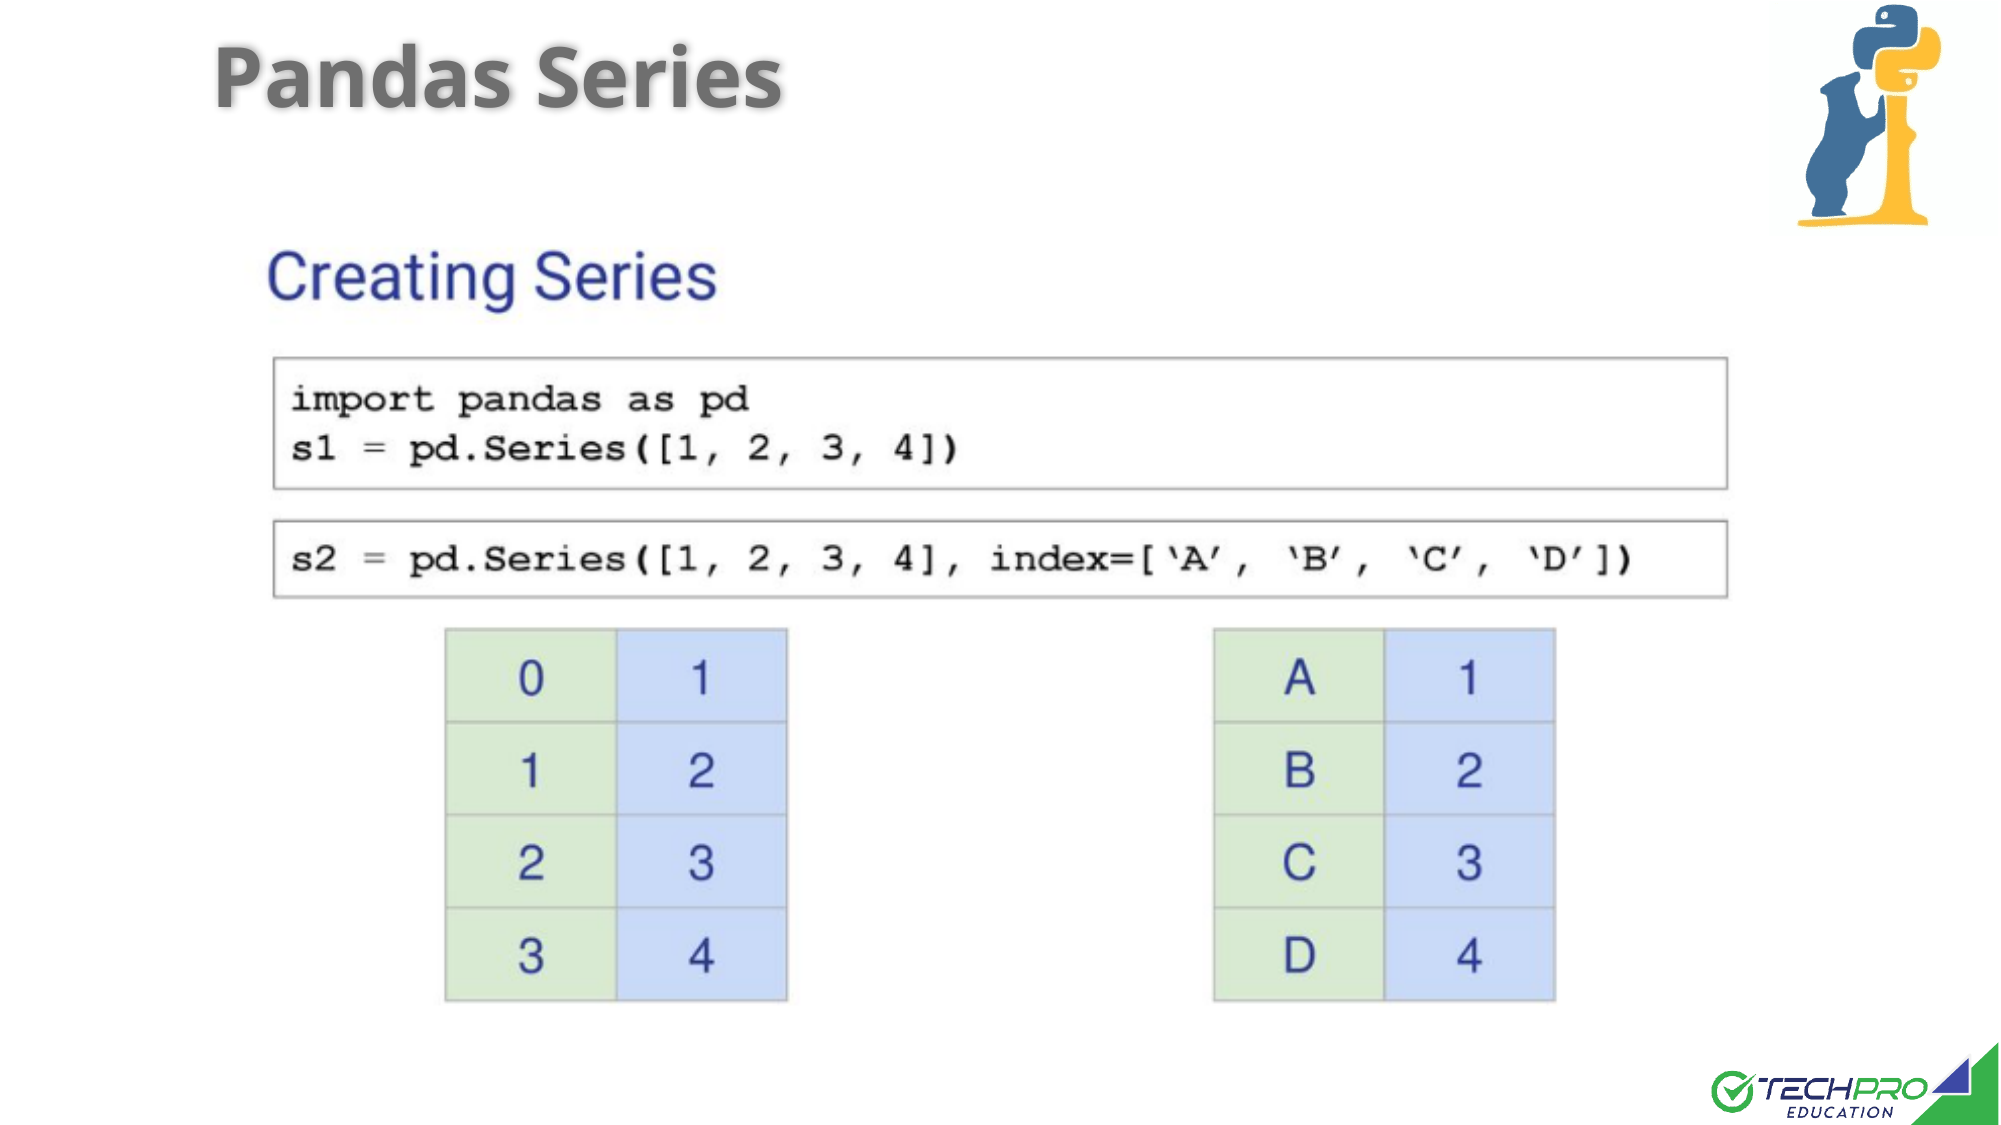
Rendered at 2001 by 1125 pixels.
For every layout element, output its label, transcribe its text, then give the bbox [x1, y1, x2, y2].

picture [1710, 1047, 1929, 1125]
list Pandas Series [196, 13, 1768, 136]
picture [1768, 1, 1998, 236]
picture [240, 235, 1760, 1032]
